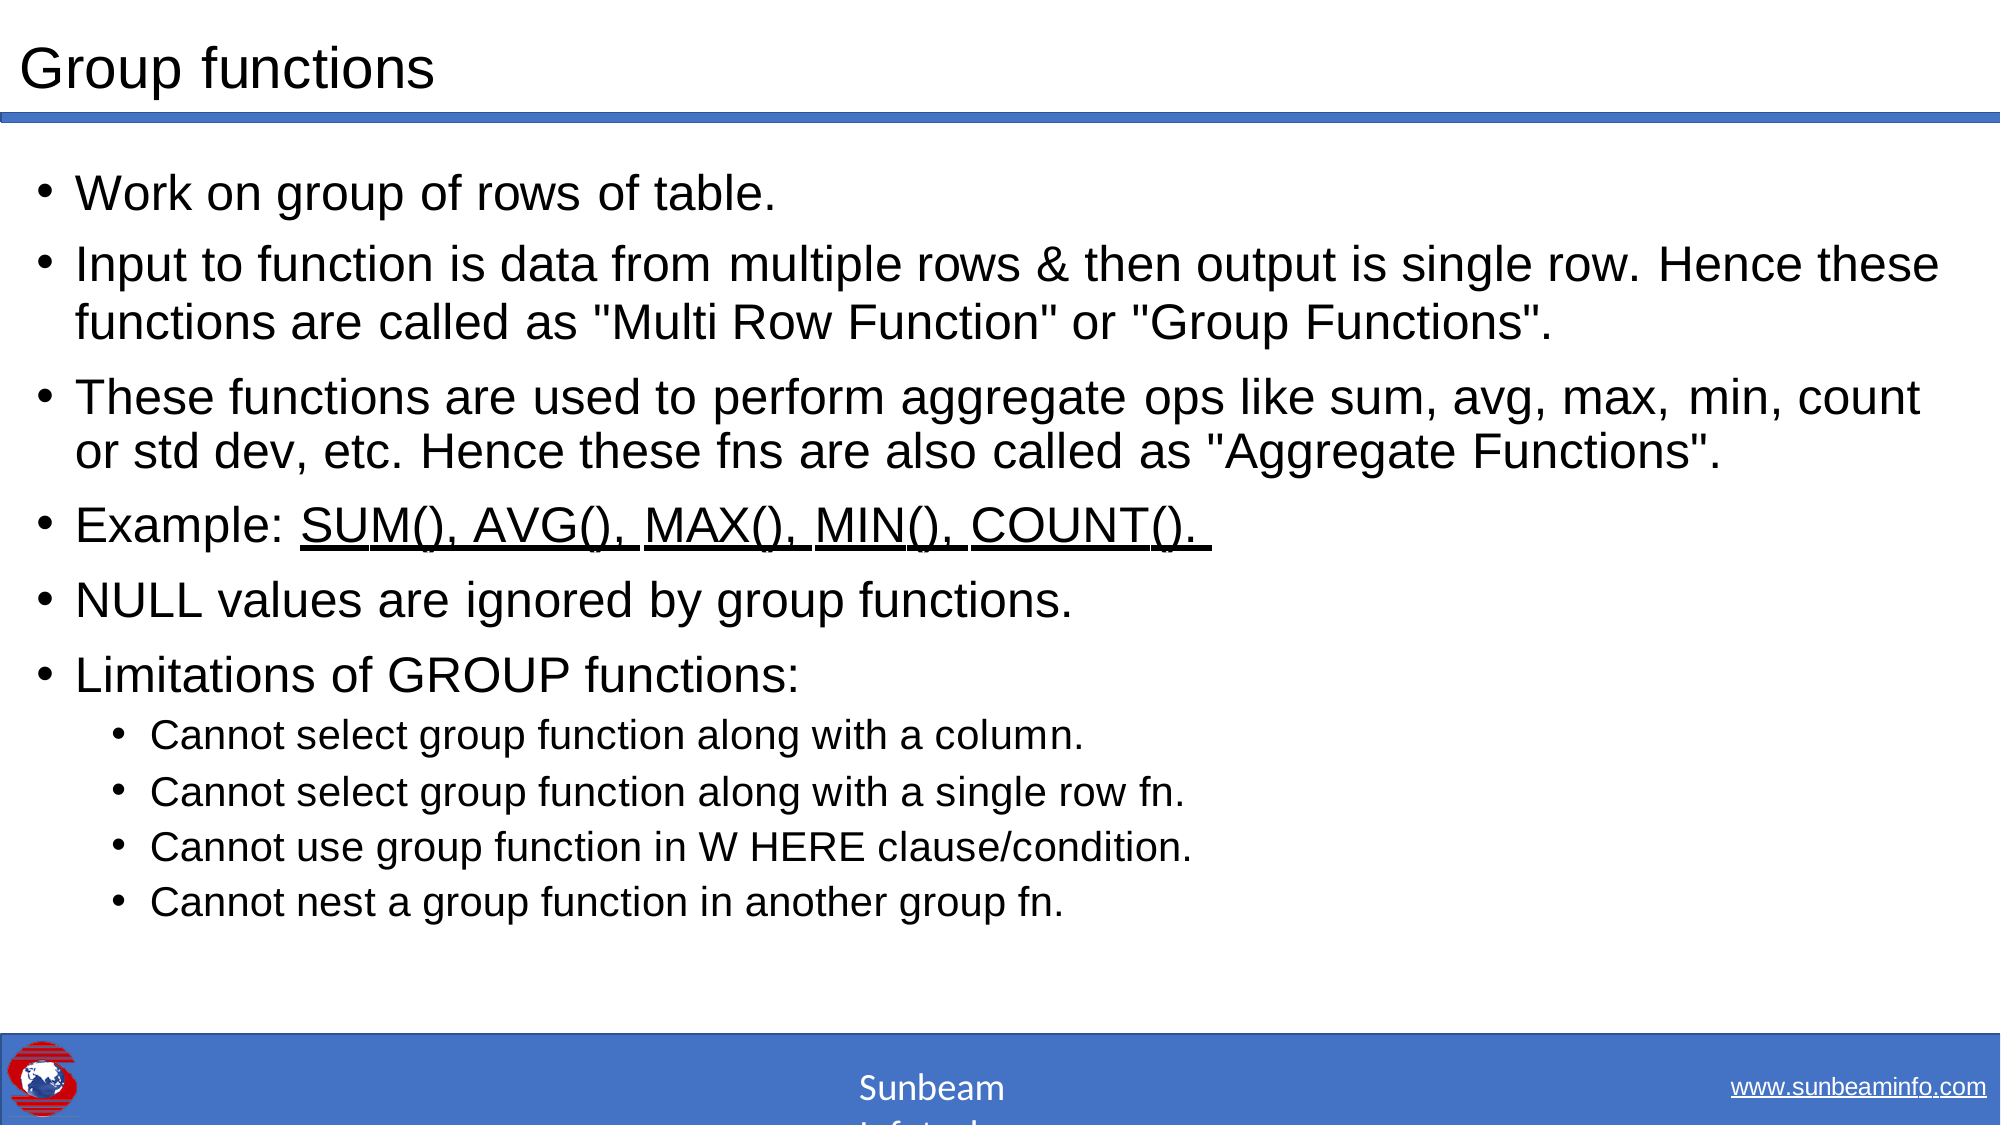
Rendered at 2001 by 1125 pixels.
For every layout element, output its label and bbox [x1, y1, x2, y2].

text_box [0, 112, 17, 123]
text_box [1983, 112, 2000, 123]
text_box [34, 160, 1958, 925]
title [17, 29, 1983, 218]
picture [1, 1036, 82, 1117]
slide_number [1728, 1070, 1987, 1125]
footer [857, 1062, 1143, 1125]
